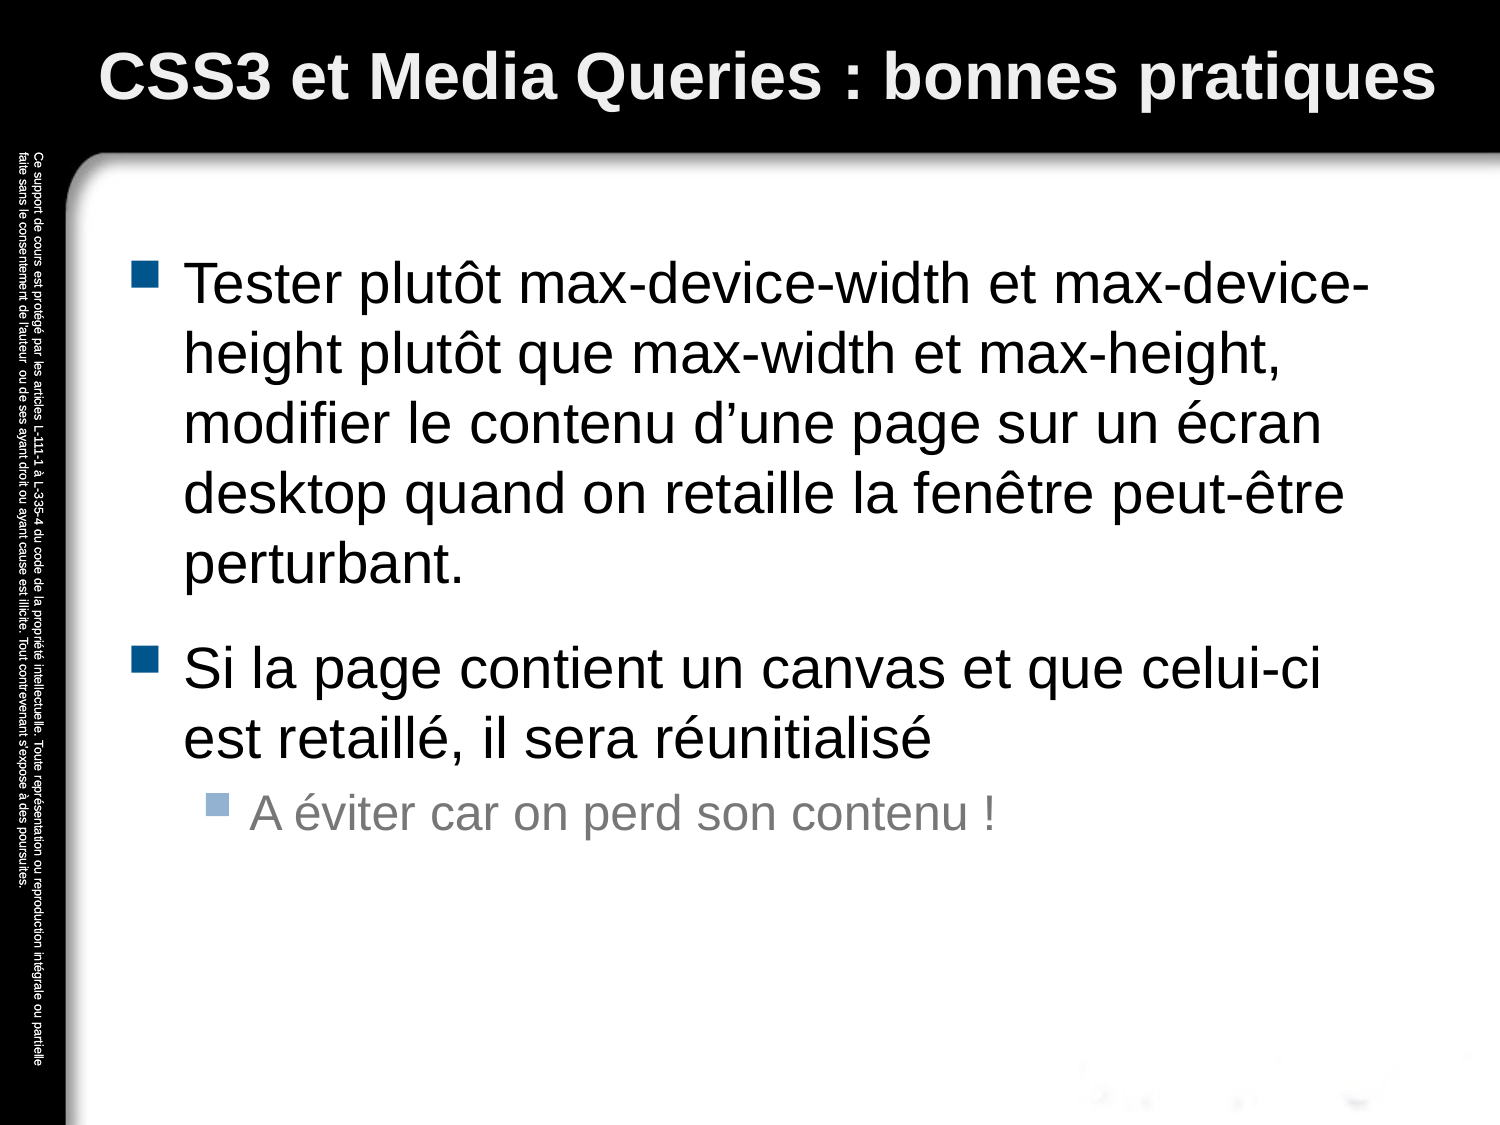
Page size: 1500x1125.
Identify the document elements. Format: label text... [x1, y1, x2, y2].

list Tester plutôt max-device-width et max-device-height plutôt que max-width et max-height, modifier le contenu d’une page sur un écran desktop quand on retaille la fenêtre peut-être perturbant. Si la page contient un canvas et que celui-ci est retaillé, il sera réunitialisé A éviter car on perd son contenu ! [112, 237, 1426, 1013]
picture [0, 0, 1500, 1125]
title CSS3 et Media Queries : bonnes pratiques [83, 28, 1472, 117]
